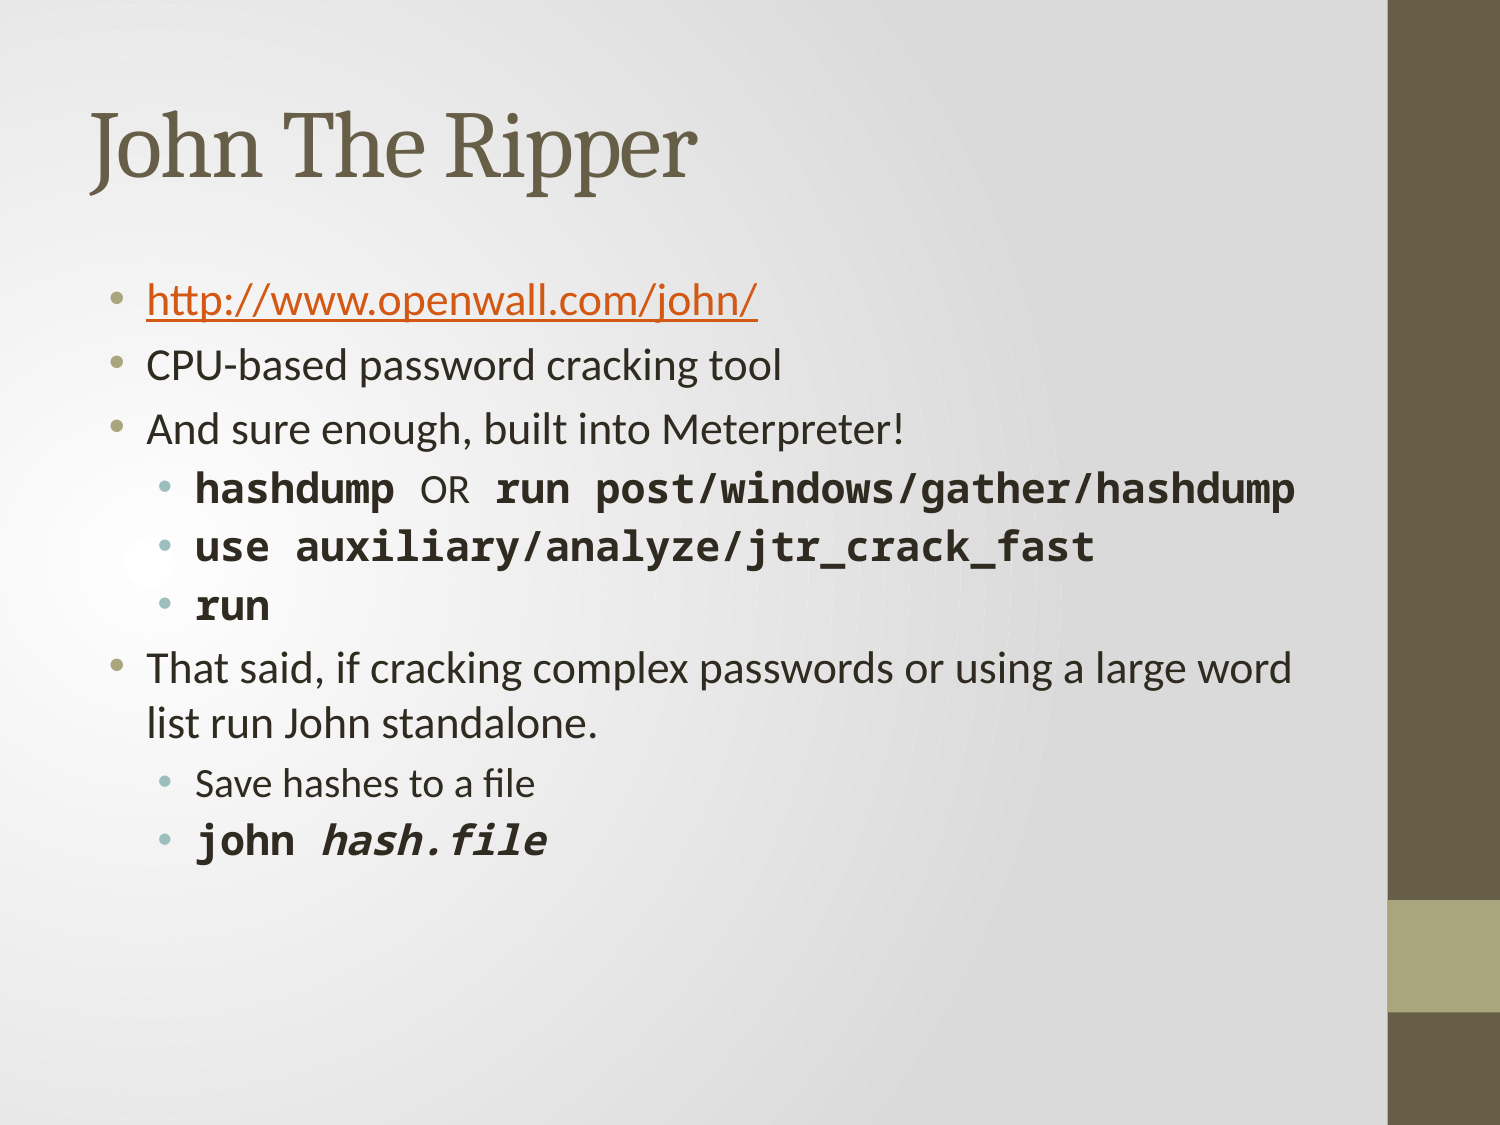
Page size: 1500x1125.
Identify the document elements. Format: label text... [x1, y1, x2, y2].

title John The Ripper [75, 45, 1325, 233]
list http://www.openwall.com/john/ CPU-based password cracking tool And sure enough, built into Meterpreter! hashdump OR run post/windows/gather/hashdump use auxiliary/analyze/jtr_crack_fast run That said, if cracking complex passwords or using a large word list run John standalone. Save hashes to a file john hash.file [75, 262, 1325, 1050]
